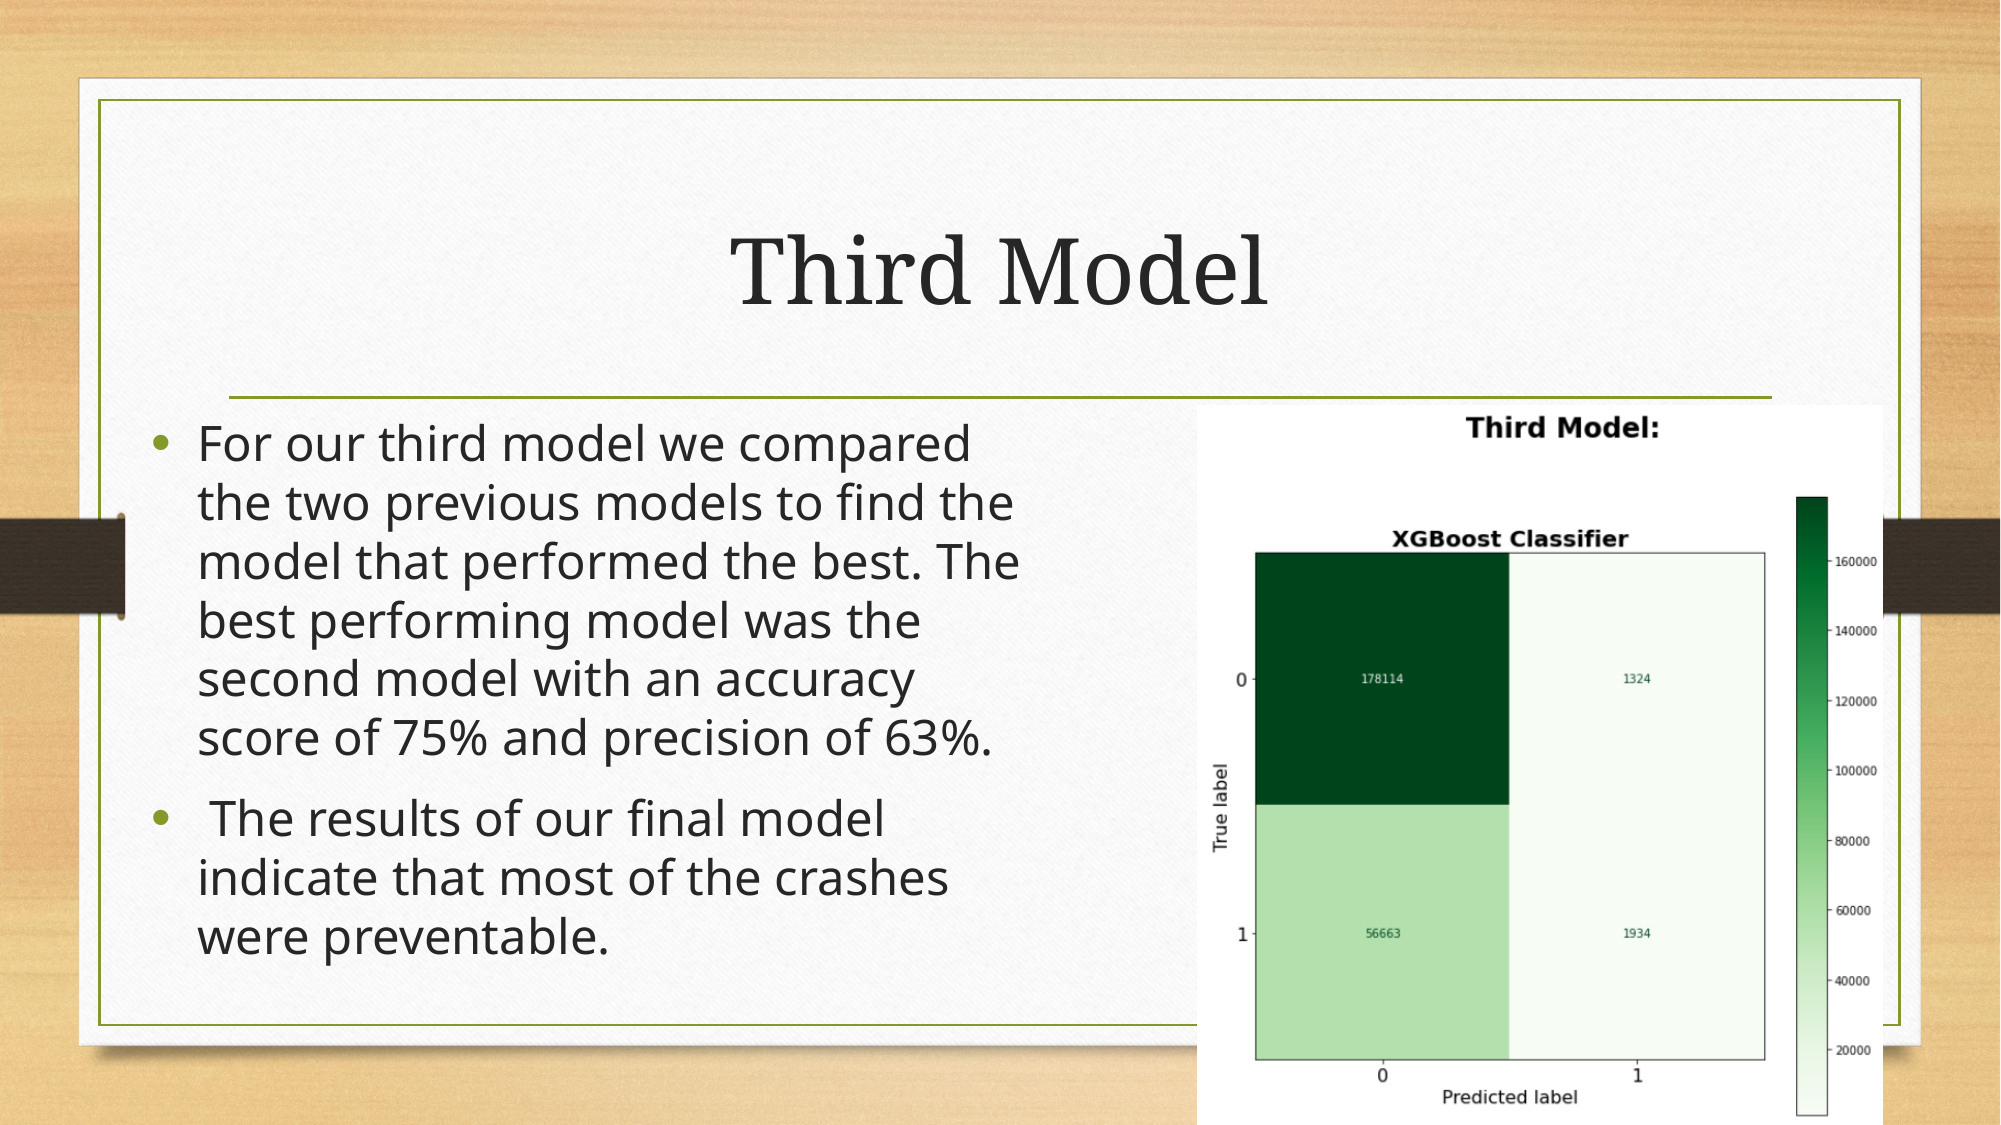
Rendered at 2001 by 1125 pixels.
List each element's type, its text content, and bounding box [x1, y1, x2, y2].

list For our third model we compared the two previous models to find the model that performed the best. The best performing model was the second model with an accuracy score of 75% and precision of 63%. The results of our final model indicate that most of the crashes were preventable. [136, 405, 1042, 1024]
title Third Model [212, 161, 1788, 375]
picture [0, 0, 2001, 1125]
